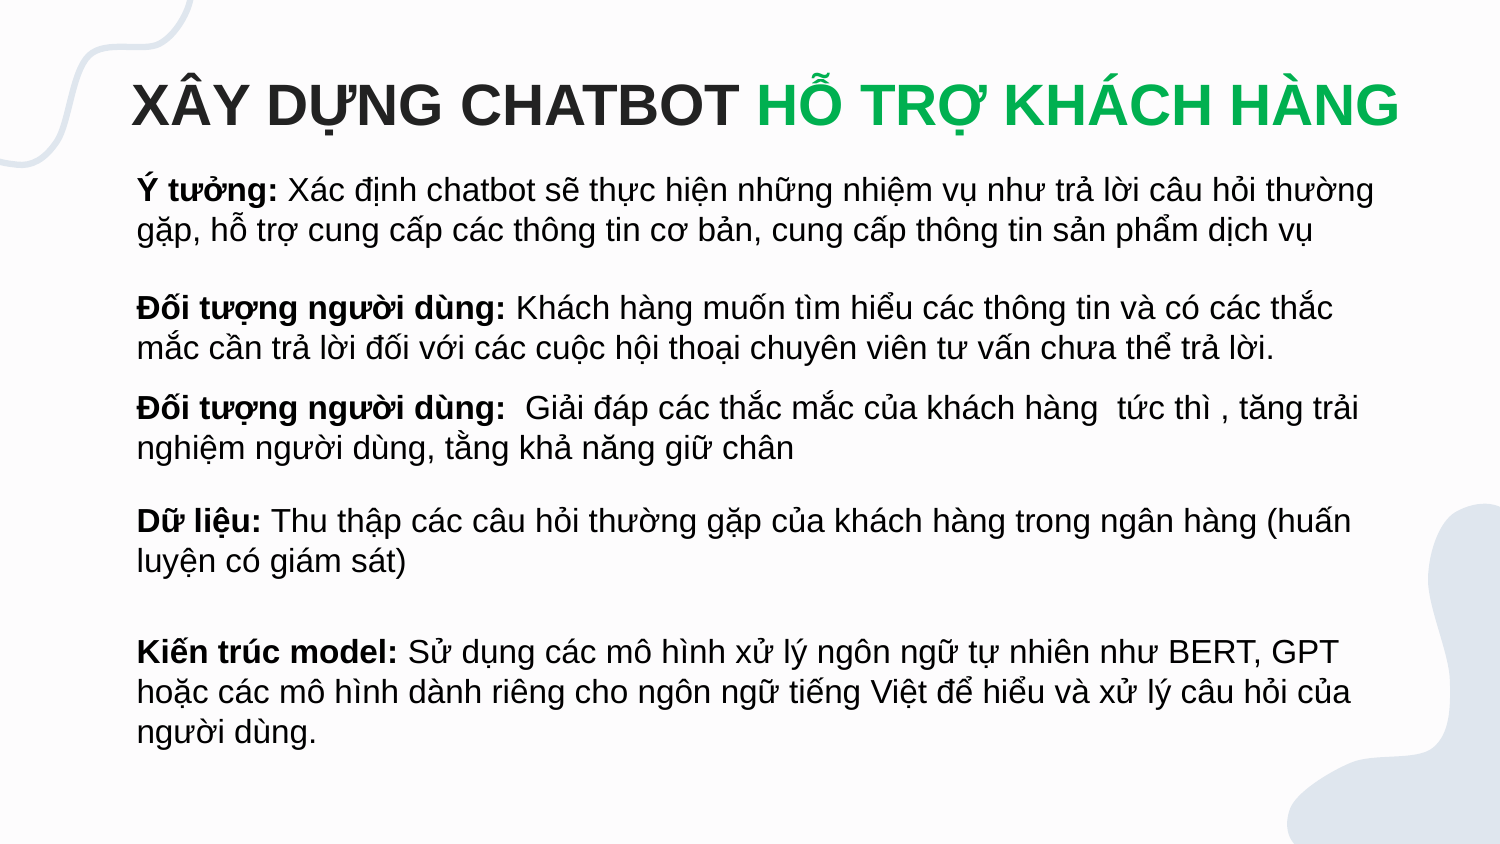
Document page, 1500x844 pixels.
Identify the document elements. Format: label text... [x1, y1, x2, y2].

text_box Ý tưởng: Xác định chatbot sẽ thực hiện những nhiệm vụ như trả lời câu hỏi thường gặp, hỗ trợ cung cấp các thông tin cơ bản, cung cấp thông tin sản phẩm dịch vụ [121, 161, 1412, 256]
text_box Dữ liệu: Thu thập các câu hỏi thường gặp của khách hàng trong ngân hàng (huấn luyện có giám sát) [121, 491, 1391, 587]
text_box XÂY DỰNG CHATBOT HỖ TRỢ KHÁCH HÀNG [117, 59, 1417, 145]
text_box Kiến trúc model: Sử dụng các mô hình xử lý ngôn ngữ tự nhiên như BERT, GPT hoặc các mô hình dành riêng cho ngôn ngữ tiếng Việt để hiểu và xử lý câu hỏi của người dùng. [121, 623, 1376, 758]
text_box Đối tượng người dùng: Khách hàng muốn tìm hiểu các thông tin và có các thắc mắc cần trả lời đối với các cuộc hội thoại chuyên viên tư vấn chưa thể trả lời. [121, 278, 1391, 374]
text_box Đối tượng người dùng: Giải đáp các thắc mắc của khách hàng tức thì , tăng trải nghiệm người dùng, tằng khả năng giữ chân [121, 378, 1391, 474]
